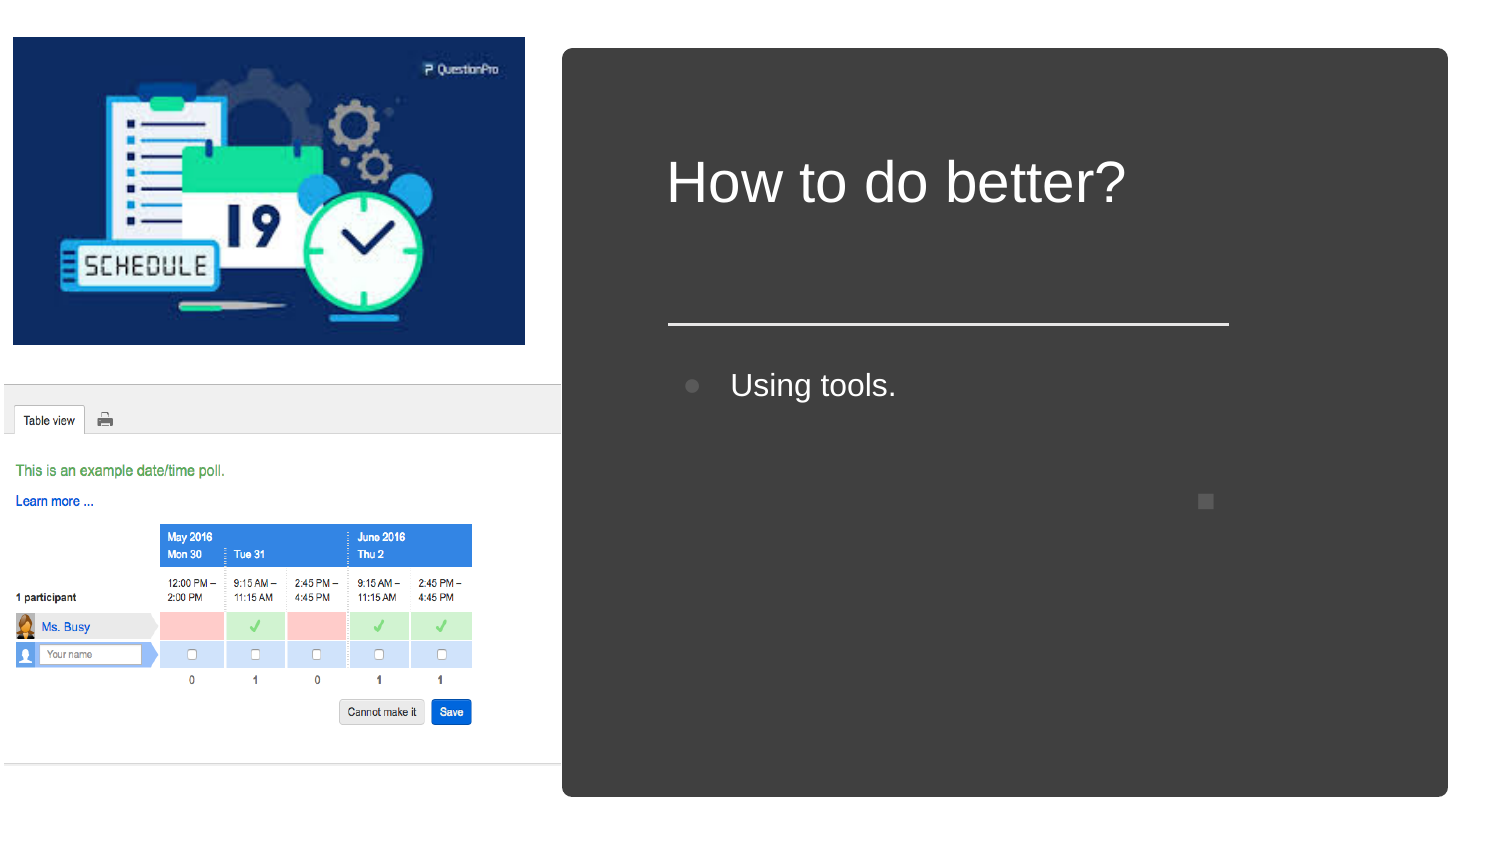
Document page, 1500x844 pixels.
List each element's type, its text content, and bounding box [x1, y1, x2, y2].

picture [12, 37, 525, 345]
list Using tools. [651, 344, 1359, 712]
text_box [570, 57, 1440, 789]
title How to do better? [651, 129, 1346, 305]
picture [4, 384, 561, 766]
